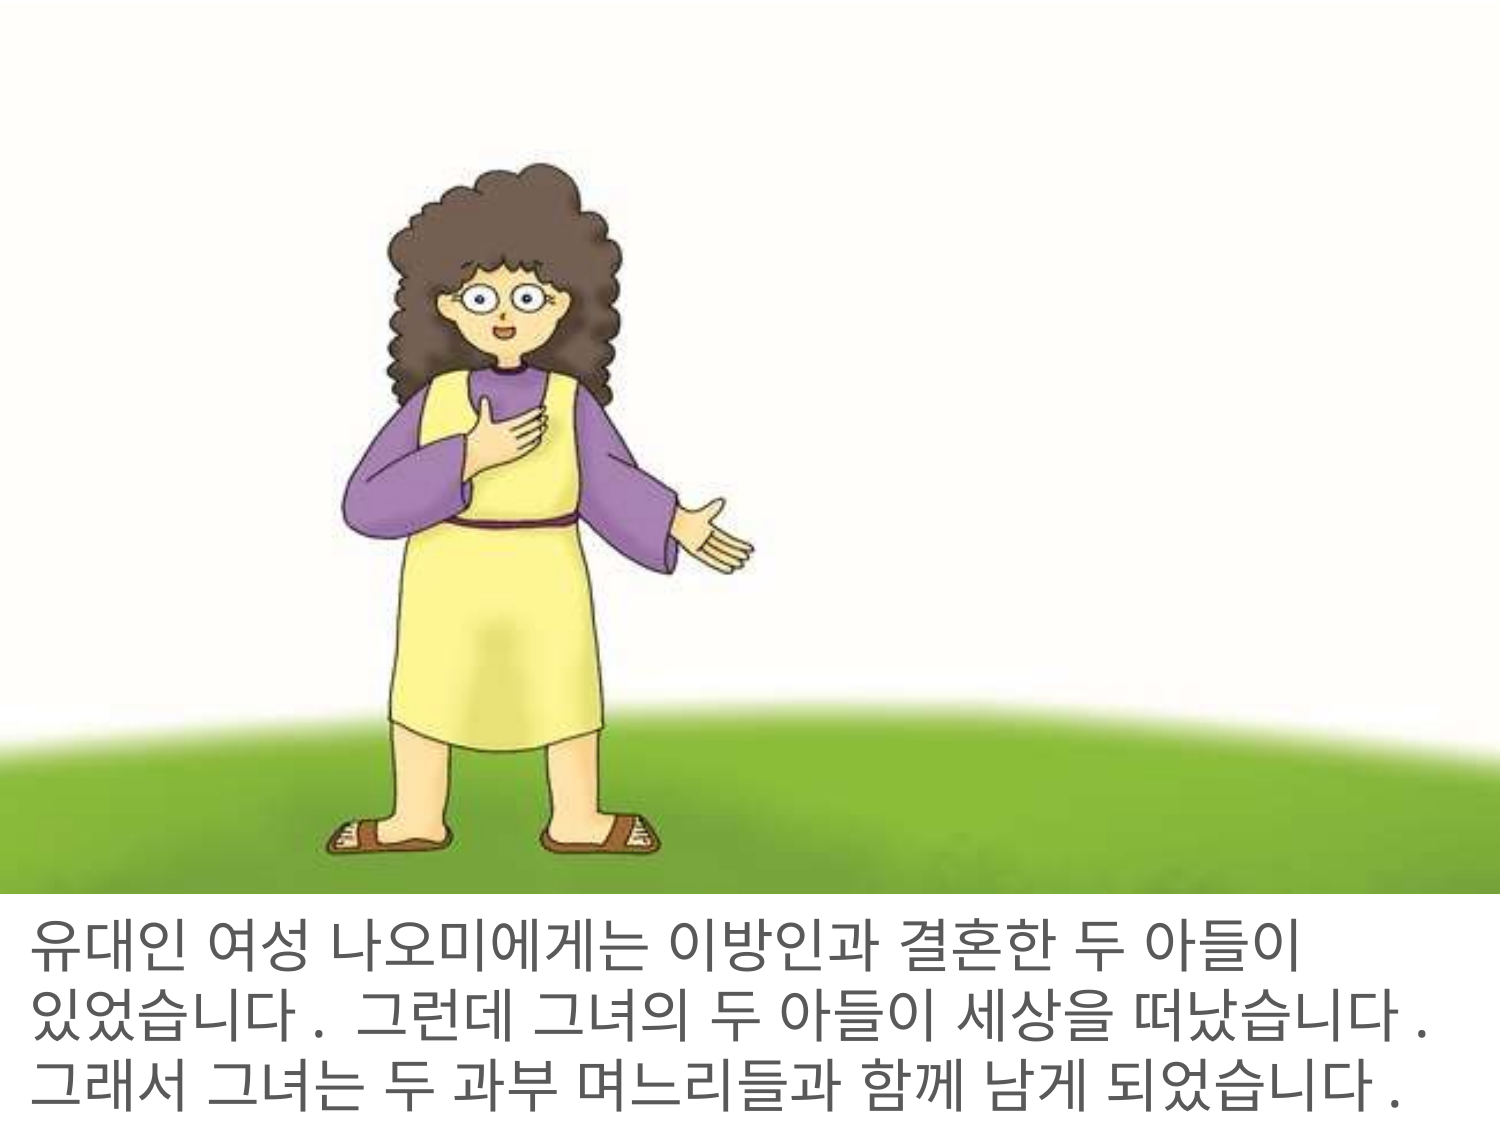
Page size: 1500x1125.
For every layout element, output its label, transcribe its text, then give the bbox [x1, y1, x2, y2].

text_box 유대인 여성 나오미에게는 이방인과 결혼한 두 아들이 있었습니다. 그런데 그녀의 두 아들이 세상을 떠났습니다. 그래서 그녀는 두 과부 며느리들과 함께 남게 되었습니다. [14, 901, 1486, 1125]
picture [0, 1, 1500, 894]
